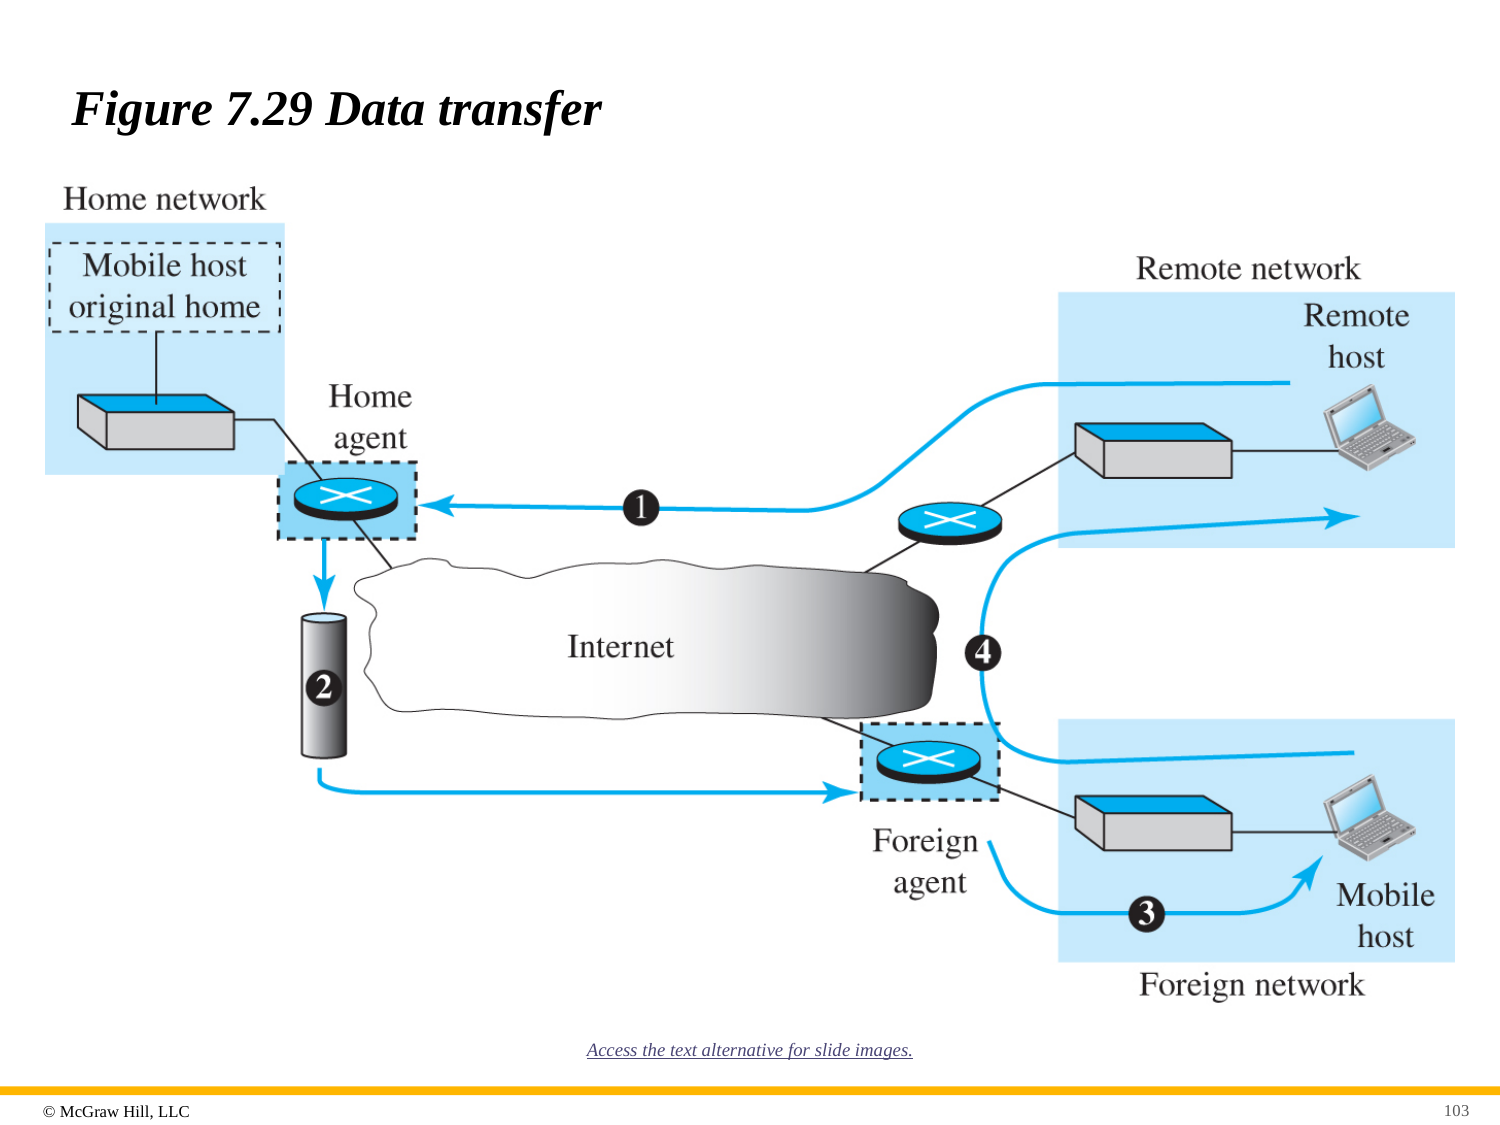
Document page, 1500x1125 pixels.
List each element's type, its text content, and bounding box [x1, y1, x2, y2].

picture [44, 181, 1455, 1010]
title Figure 7.29 Data transfer [56, 50, 1444, 162]
list Access the text alternative for slide images. [525, 1033, 975, 1066]
slide_number 103 [1418, 1096, 1477, 1123]
